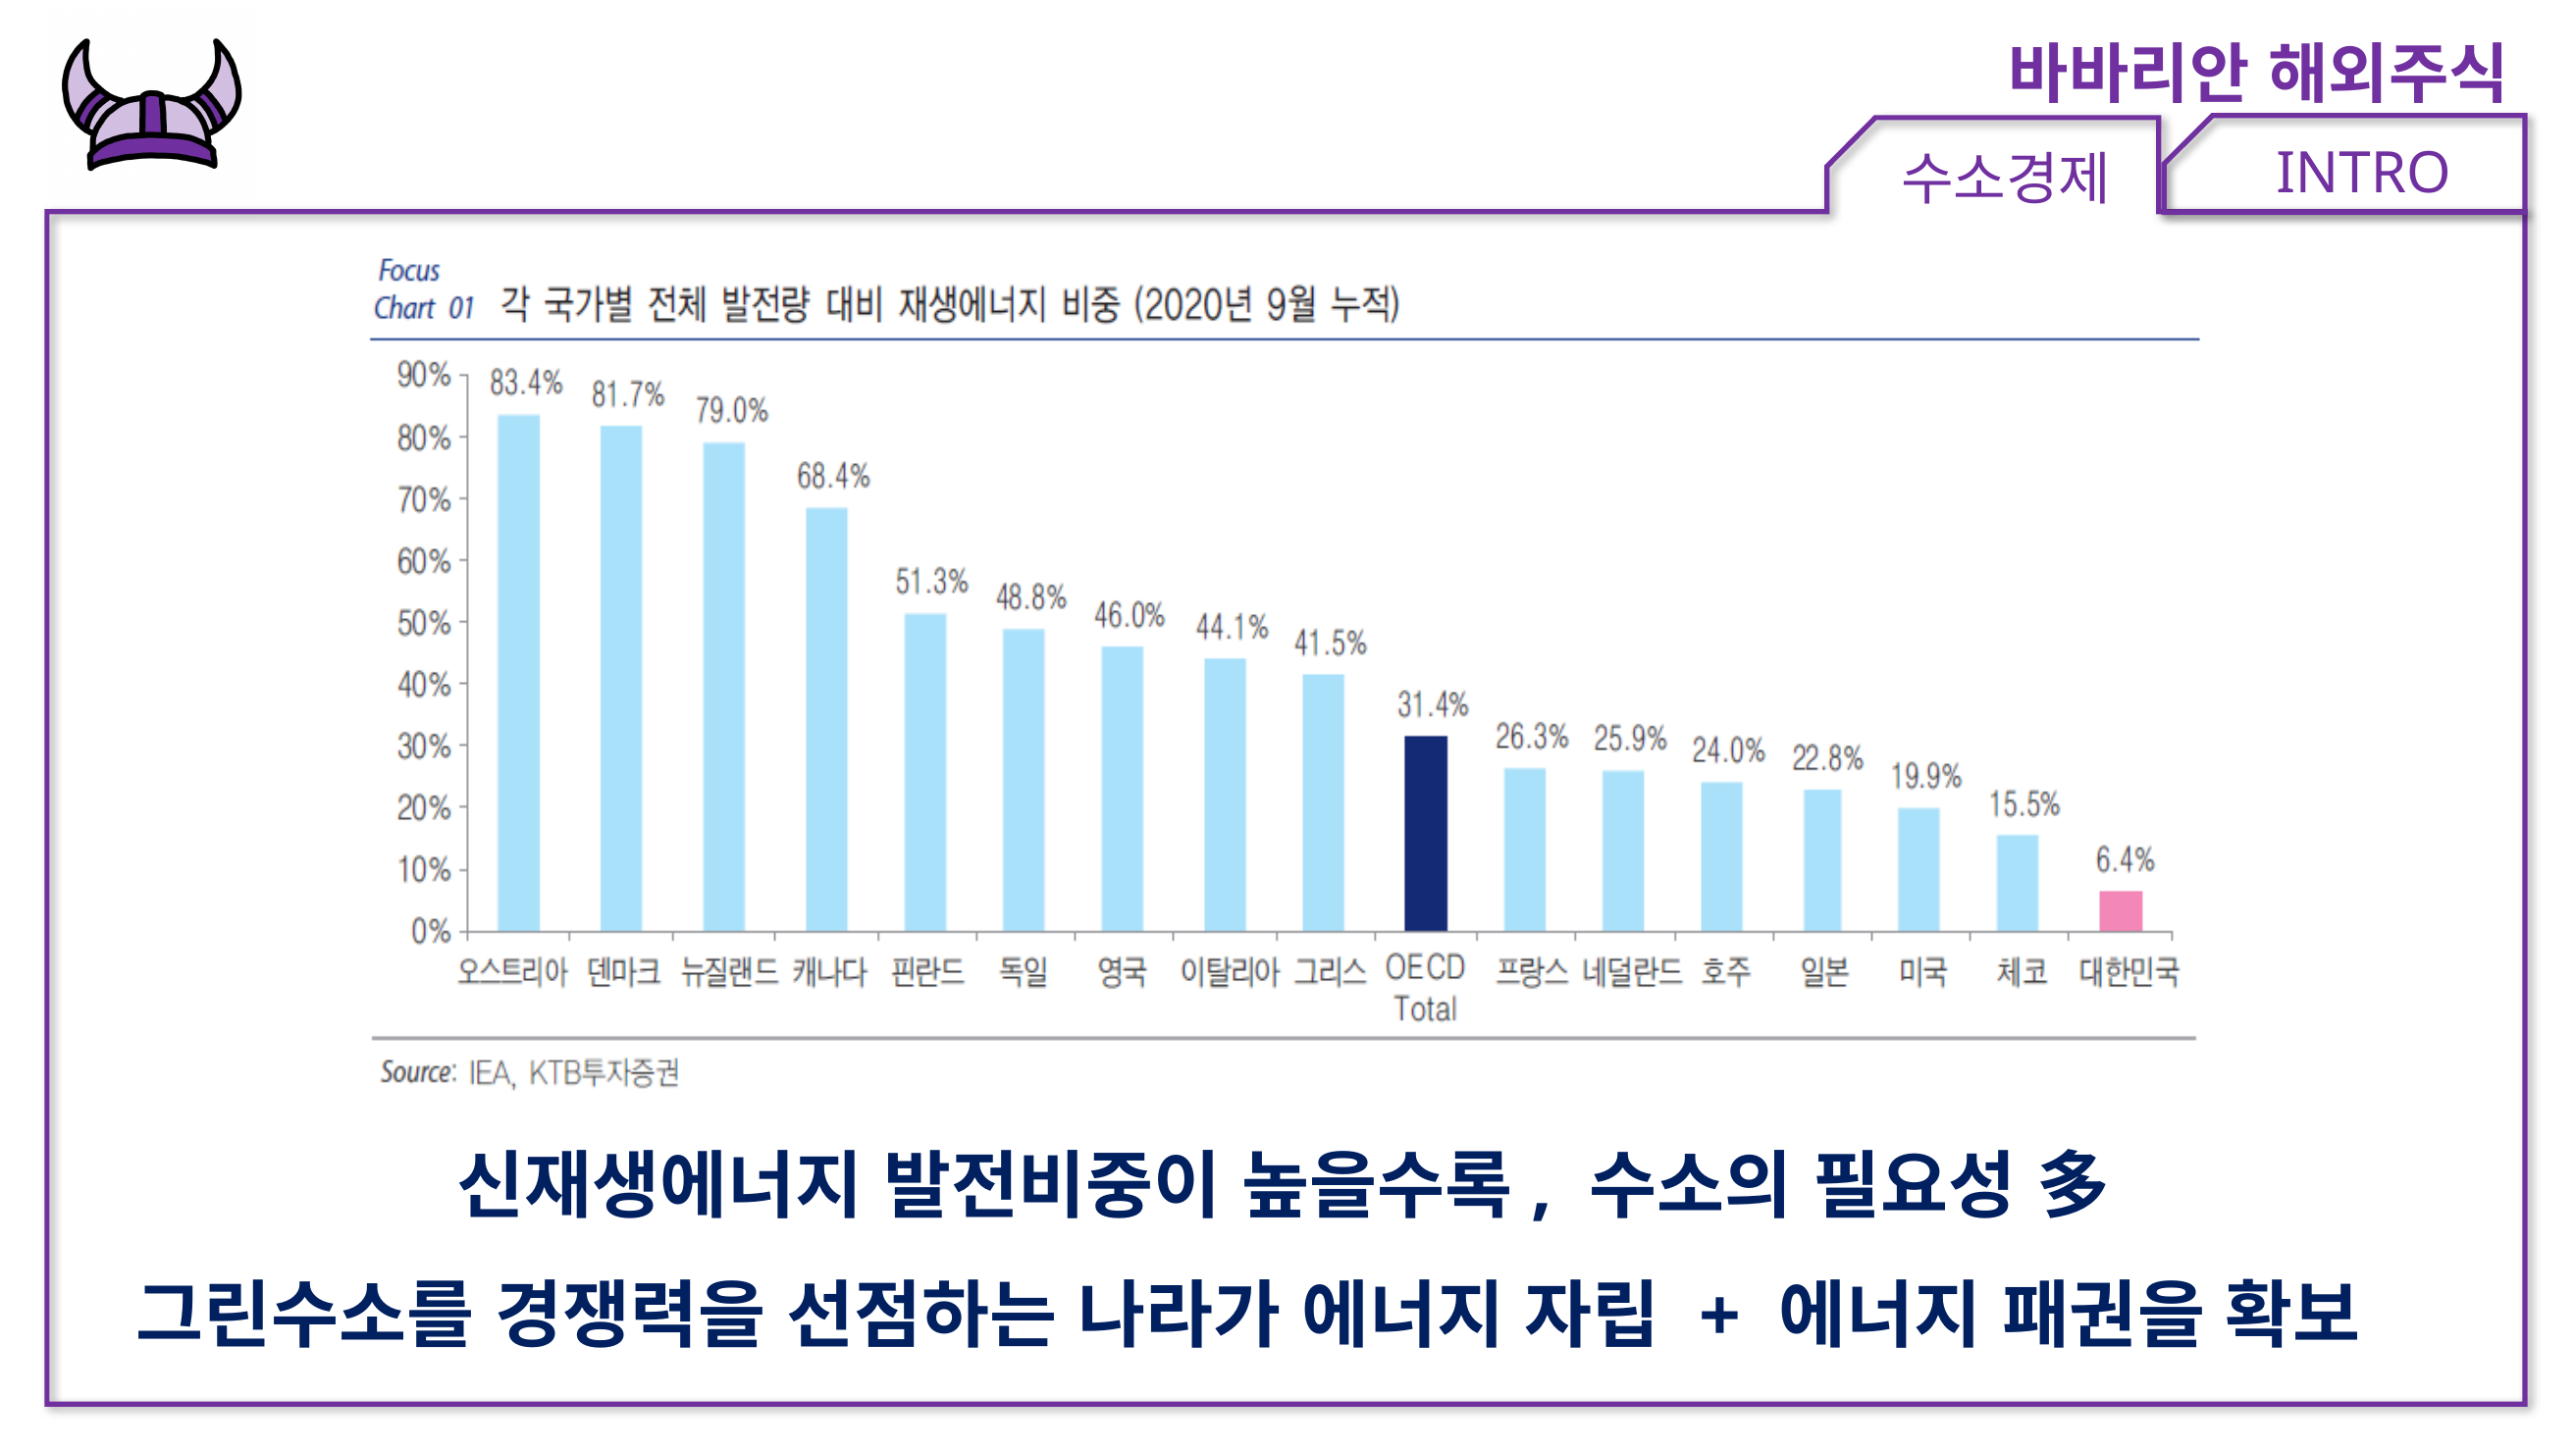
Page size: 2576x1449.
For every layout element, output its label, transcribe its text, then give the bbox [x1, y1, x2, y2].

text_box 수소경제 [1825, 135, 2187, 219]
text_box 그린수소를 경쟁력을 선점하는 나라가 에너지 자립 + 에너지 패권을 확보 [122, 1260, 2512, 1364]
text_box [45, 210, 2526, 1406]
picture [42, 2, 258, 219]
text_box [2197, 114, 2526, 129]
picture [356, 237, 2220, 1124]
text_box 신재생에너지 발전비중이 높을수록, 수소의 필요성 多 [442, 1131, 2576, 1234]
text_box 바바리안 해외주식 [1993, 25, 2525, 119]
text_box INTRO [2182, 129, 2545, 212]
text_box [1856, 116, 2160, 135]
